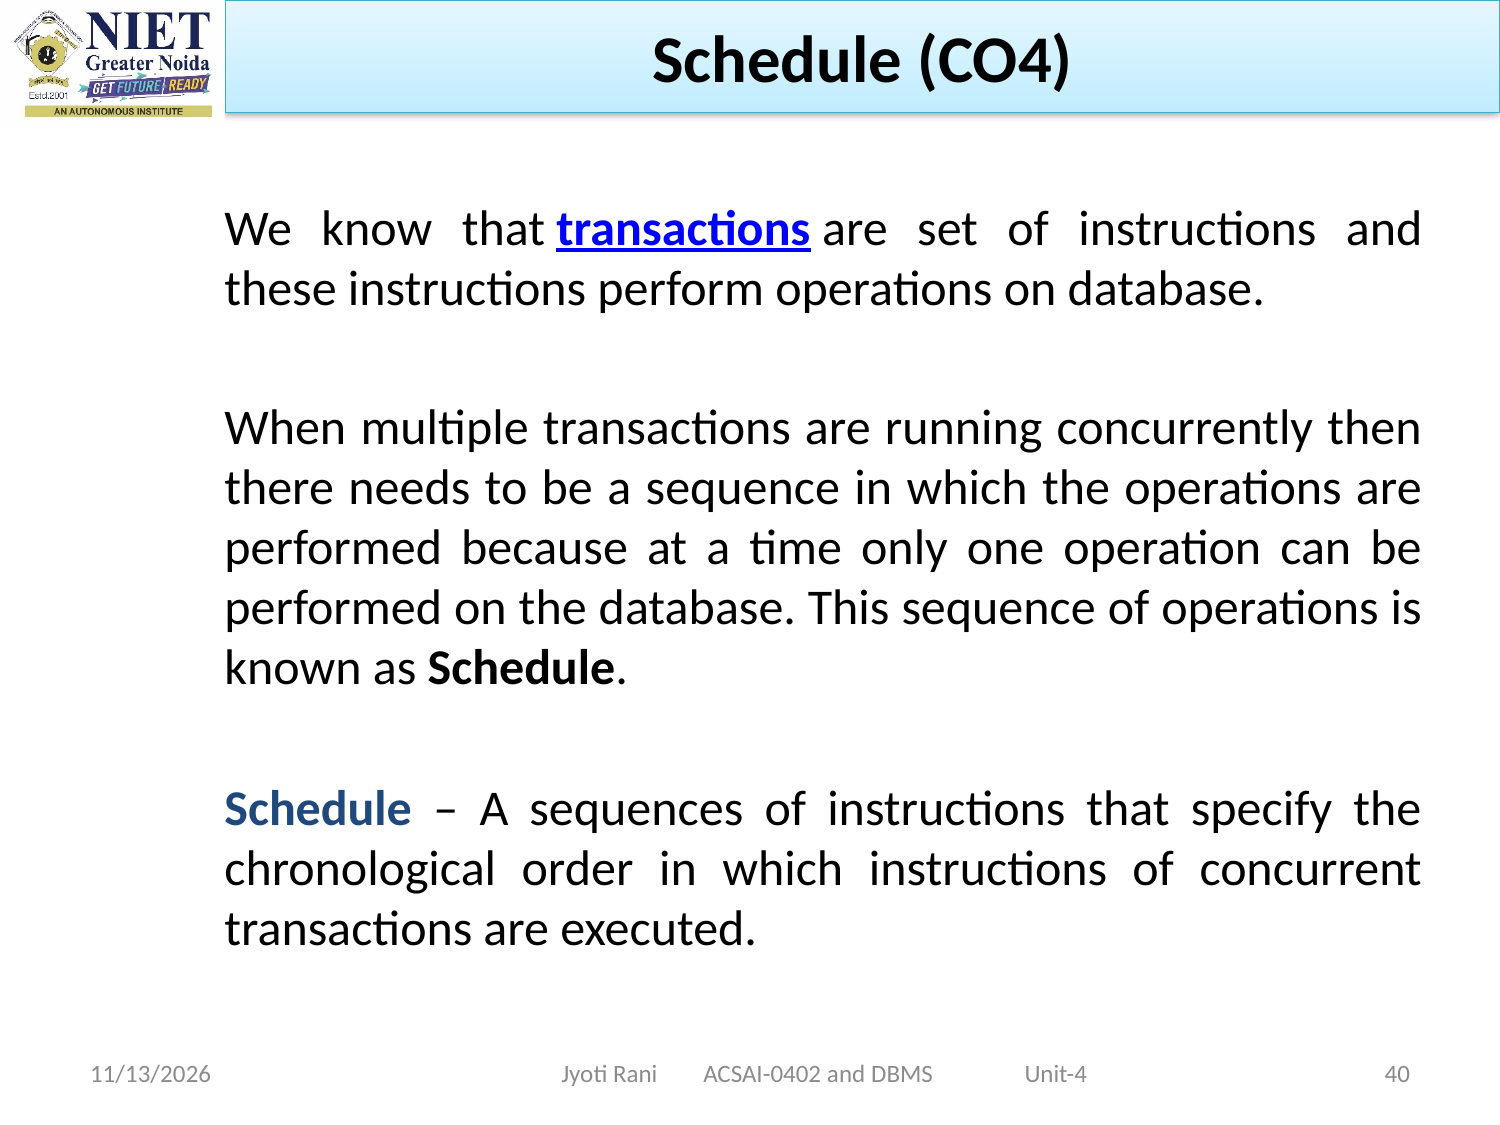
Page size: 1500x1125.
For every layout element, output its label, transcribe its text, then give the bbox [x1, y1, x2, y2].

picture [0, 0, 226, 128]
slide_number 40 [1074, 1042, 1425, 1103]
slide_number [75, 1042, 412, 1103]
footer Jyoti Rani ACSAI-0402 and DBMS Unit-4 [412, 1042, 1074, 1103]
text_box Schedule (CO4) [226, 0, 1500, 113]
list We know that transactions are set of instructions and these instructions perform operations on database. When multiple transactions are running concurrently then there needs to be a sequence in which the operations are performed because at a time only one operation can be performed on the database. This sequence of operations is known as Schedule. Schedule – A sequences of instructions that specify the chronological order in which instructions of concurrent transactions are executed. [87, 187, 1438, 1038]
